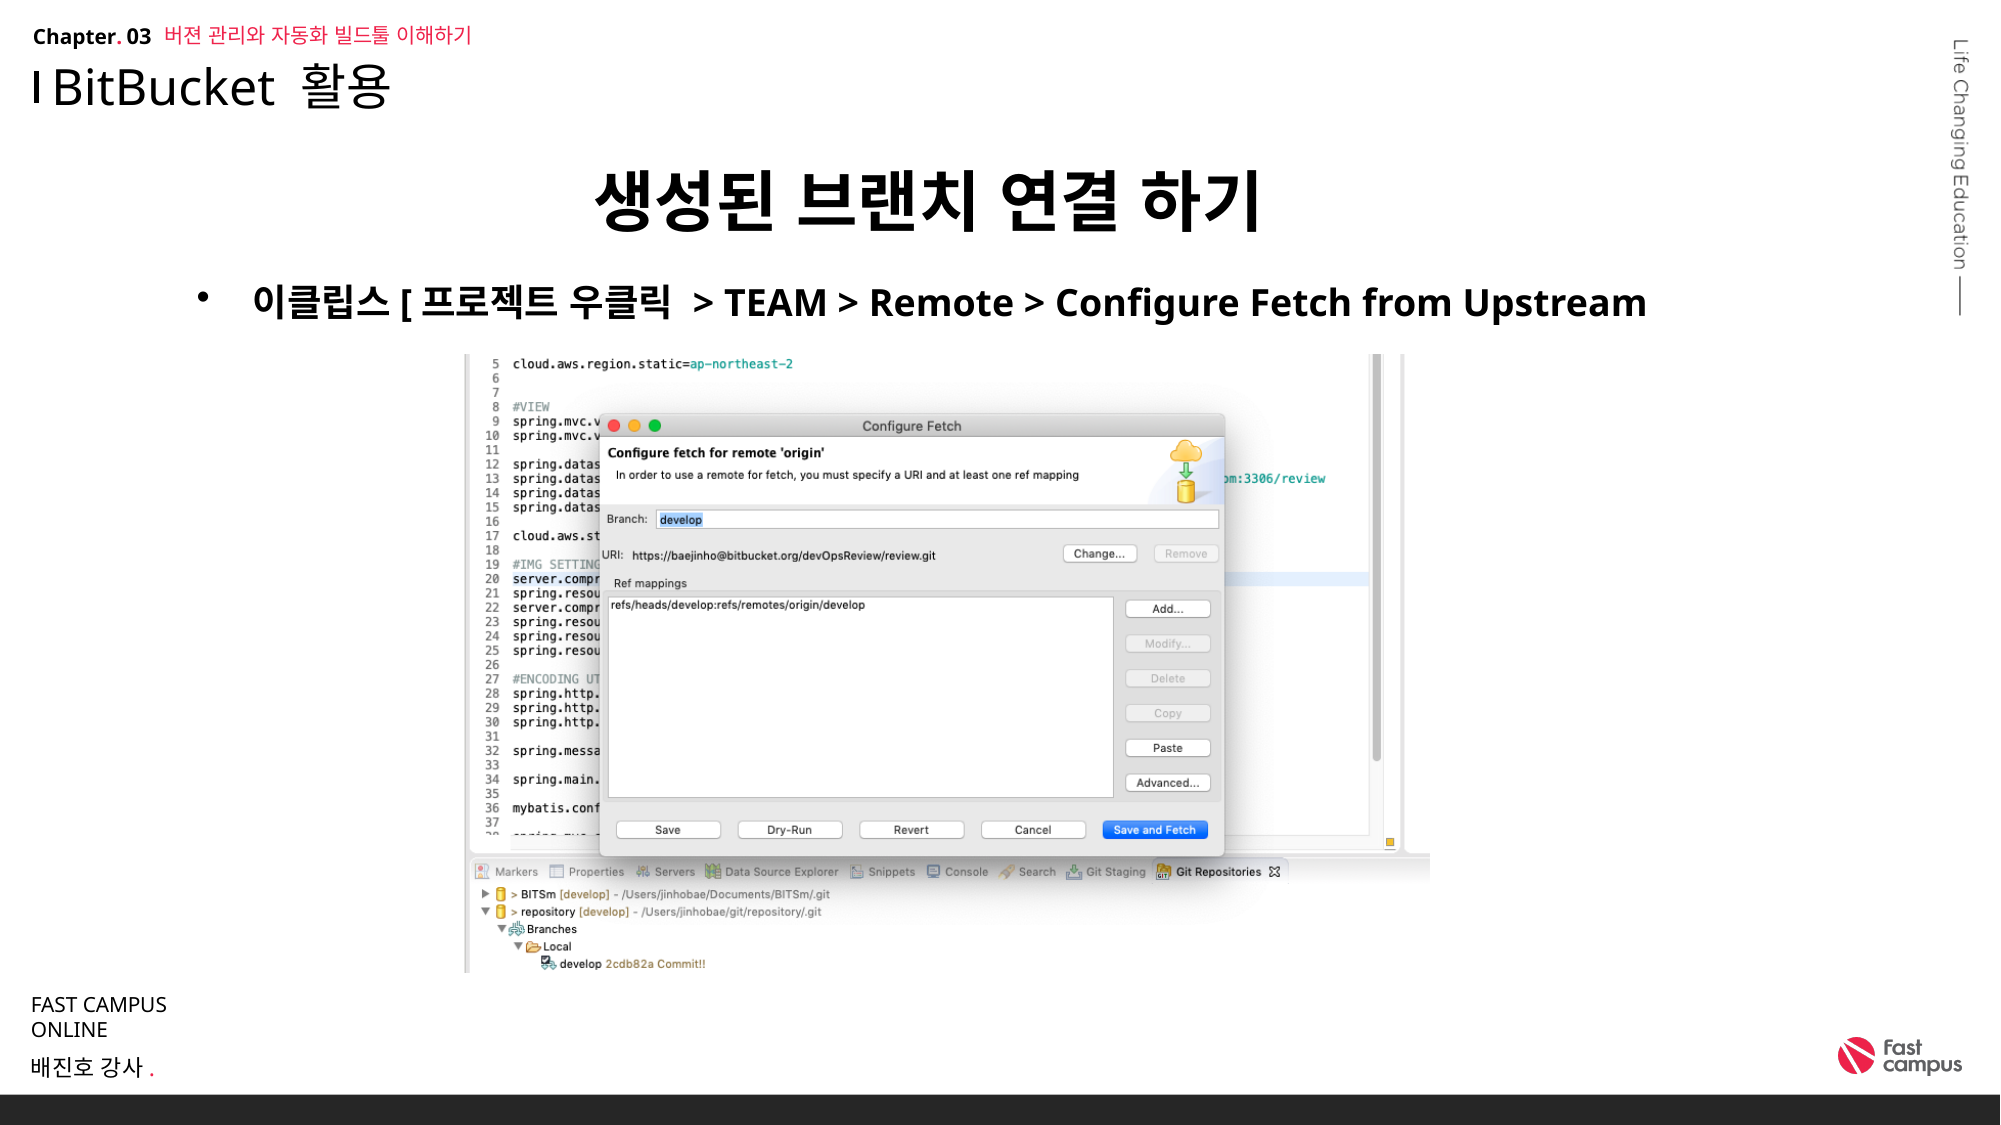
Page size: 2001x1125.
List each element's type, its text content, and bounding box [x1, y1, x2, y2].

list 버젼 관리와 자동화 빌드툴 이해하기 [150, 18, 552, 55]
picture [437, 354, 1430, 973]
list 03 [111, 18, 150, 55]
picture [1942, 23, 1981, 316]
title BitBucket 활용 [36, 54, 1830, 111]
text_box 생성된 브랜치 연결 하기 [578, 152, 1280, 247]
picture [1838, 1037, 1962, 1076]
text_box 이클립스[프로젝트 우클릭 > TEAM > Remote > Configure Fetch from Upstream [181, 259, 1677, 335]
